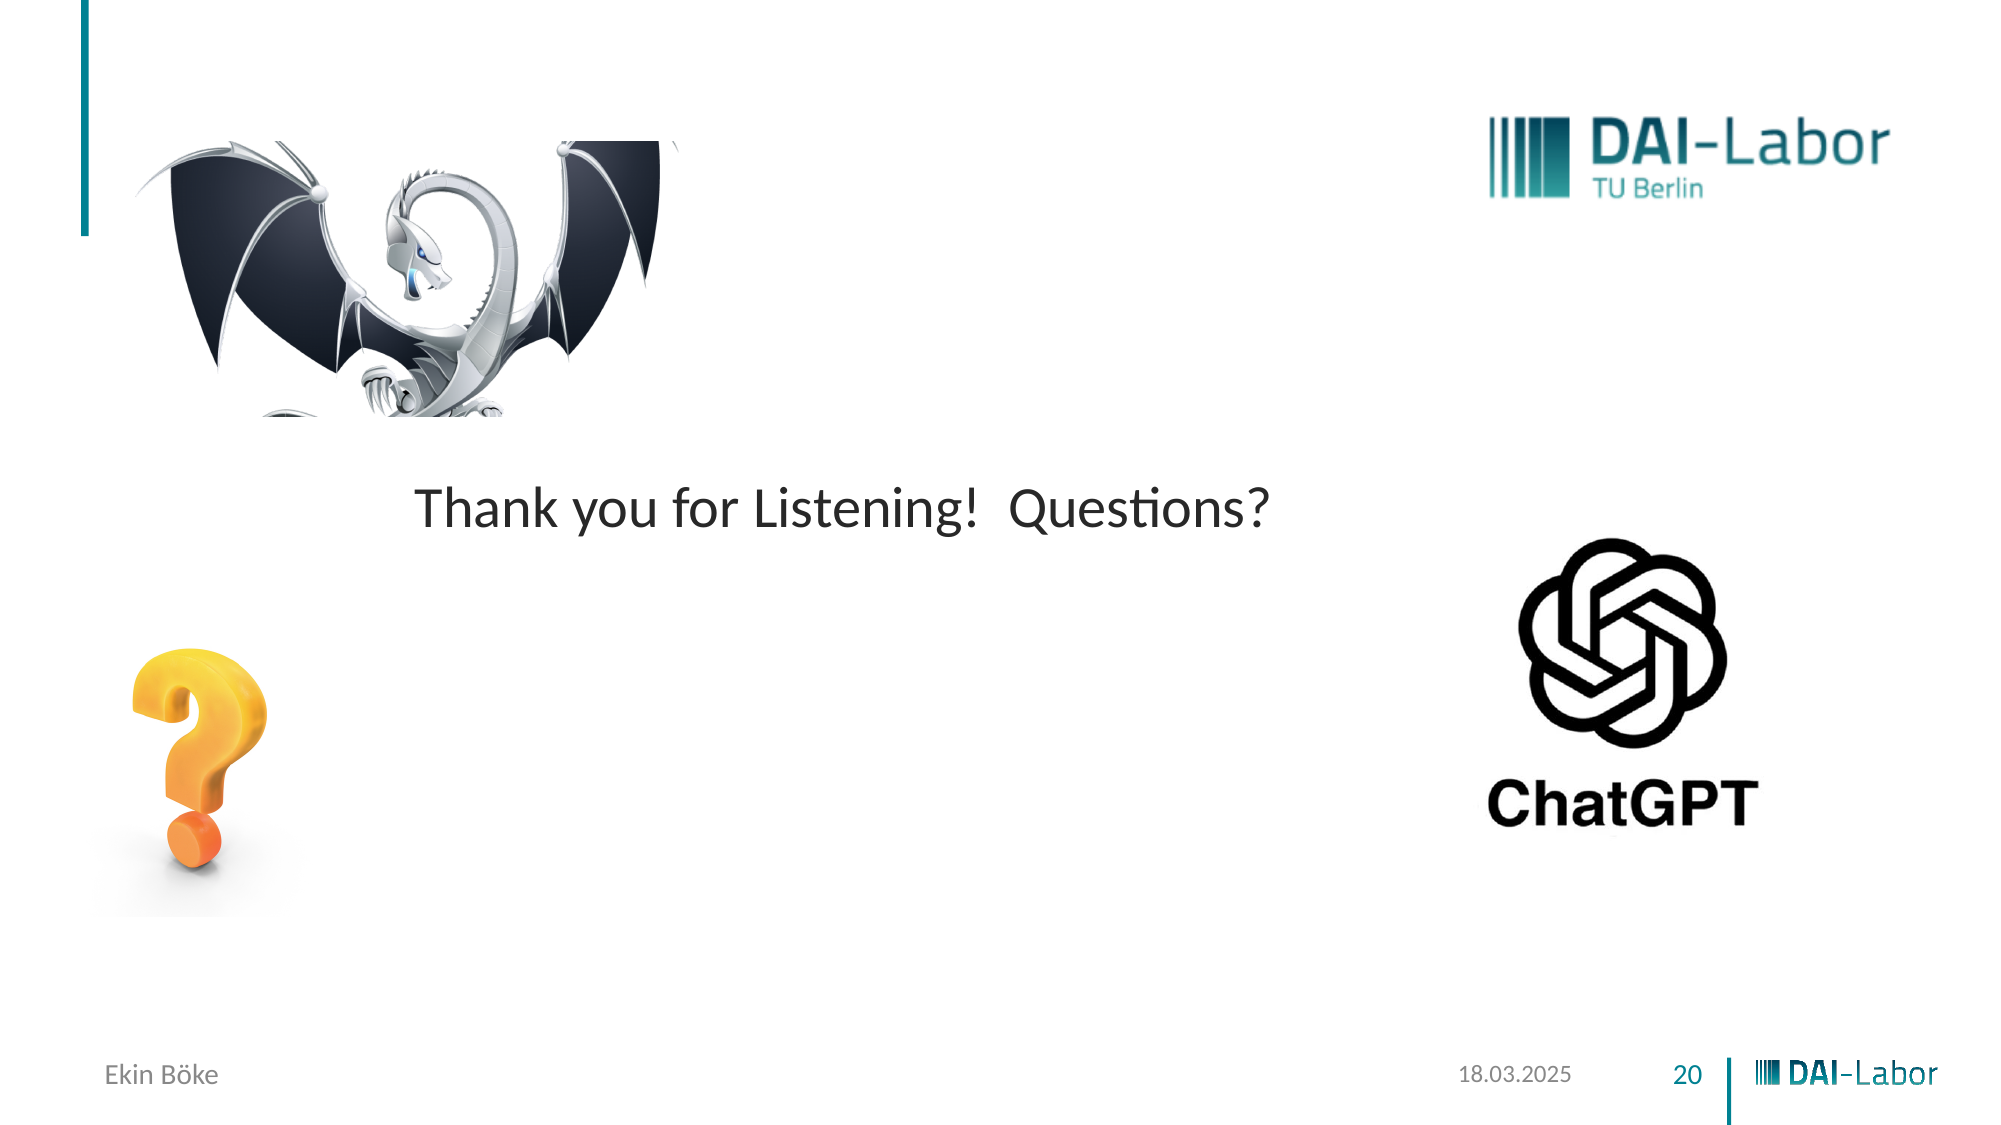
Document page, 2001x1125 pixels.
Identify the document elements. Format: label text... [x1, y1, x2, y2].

picture [41, 613, 345, 918]
title Thank you for Listening! Questions? [149, 469, 1453, 615]
footer Ekin Böke [104, 1042, 1408, 1103]
picture [132, 141, 682, 417]
slide_number ‹#› [1612, 1042, 1703, 1103]
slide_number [1431, 1042, 1588, 1103]
picture [1756, 1060, 1938, 1085]
picture [1431, 496, 1811, 876]
picture [1465, 79, 2000, 220]
